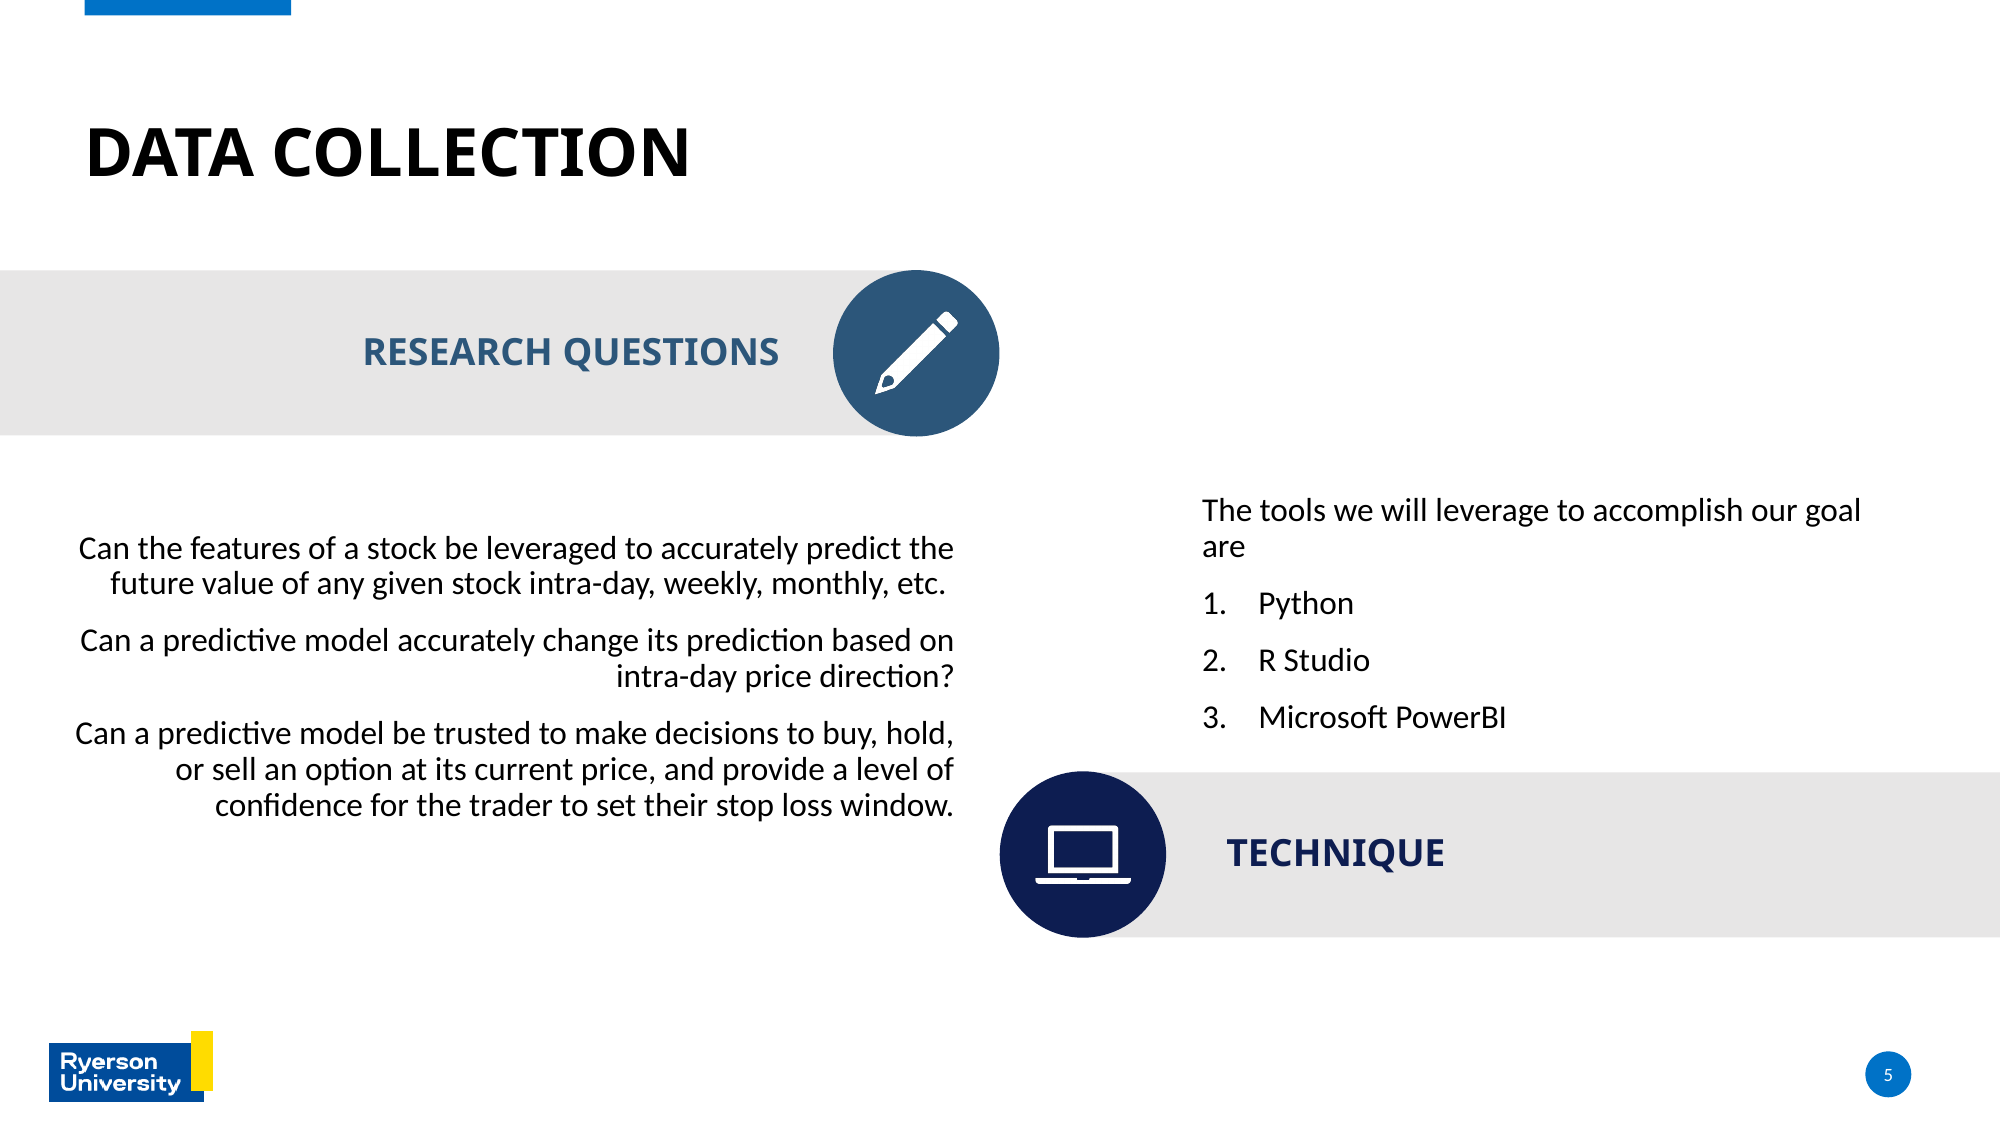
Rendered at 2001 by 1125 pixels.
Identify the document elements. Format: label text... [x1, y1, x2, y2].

slide_number 5 [1864, 1059, 1913, 1090]
title Data Collection [84, 40, 1914, 192]
picture [866, 303, 966, 403]
list The tools we will leverage to accomplish our goal are Python R Studio Microsoft PowerBI [1202, 270, 1871, 736]
picture [1033, 804, 1133, 905]
picture [49, 1031, 213, 1102]
list Can the features of a stock be leveraged to accurately predict the future value of any given stock intra-day, weekly, monthly, etc. Can a predictive model accurately change its prediction based on intra-day price direction? Can a predictive model be trusted to make decisions to buy, hold, or sell an option at its current price, and provide a level of confidence for the trader to set their stop loss window. [44, 469, 956, 937]
list Technique [1226, 814, 1792, 896]
list Research questions [214, 312, 780, 394]
